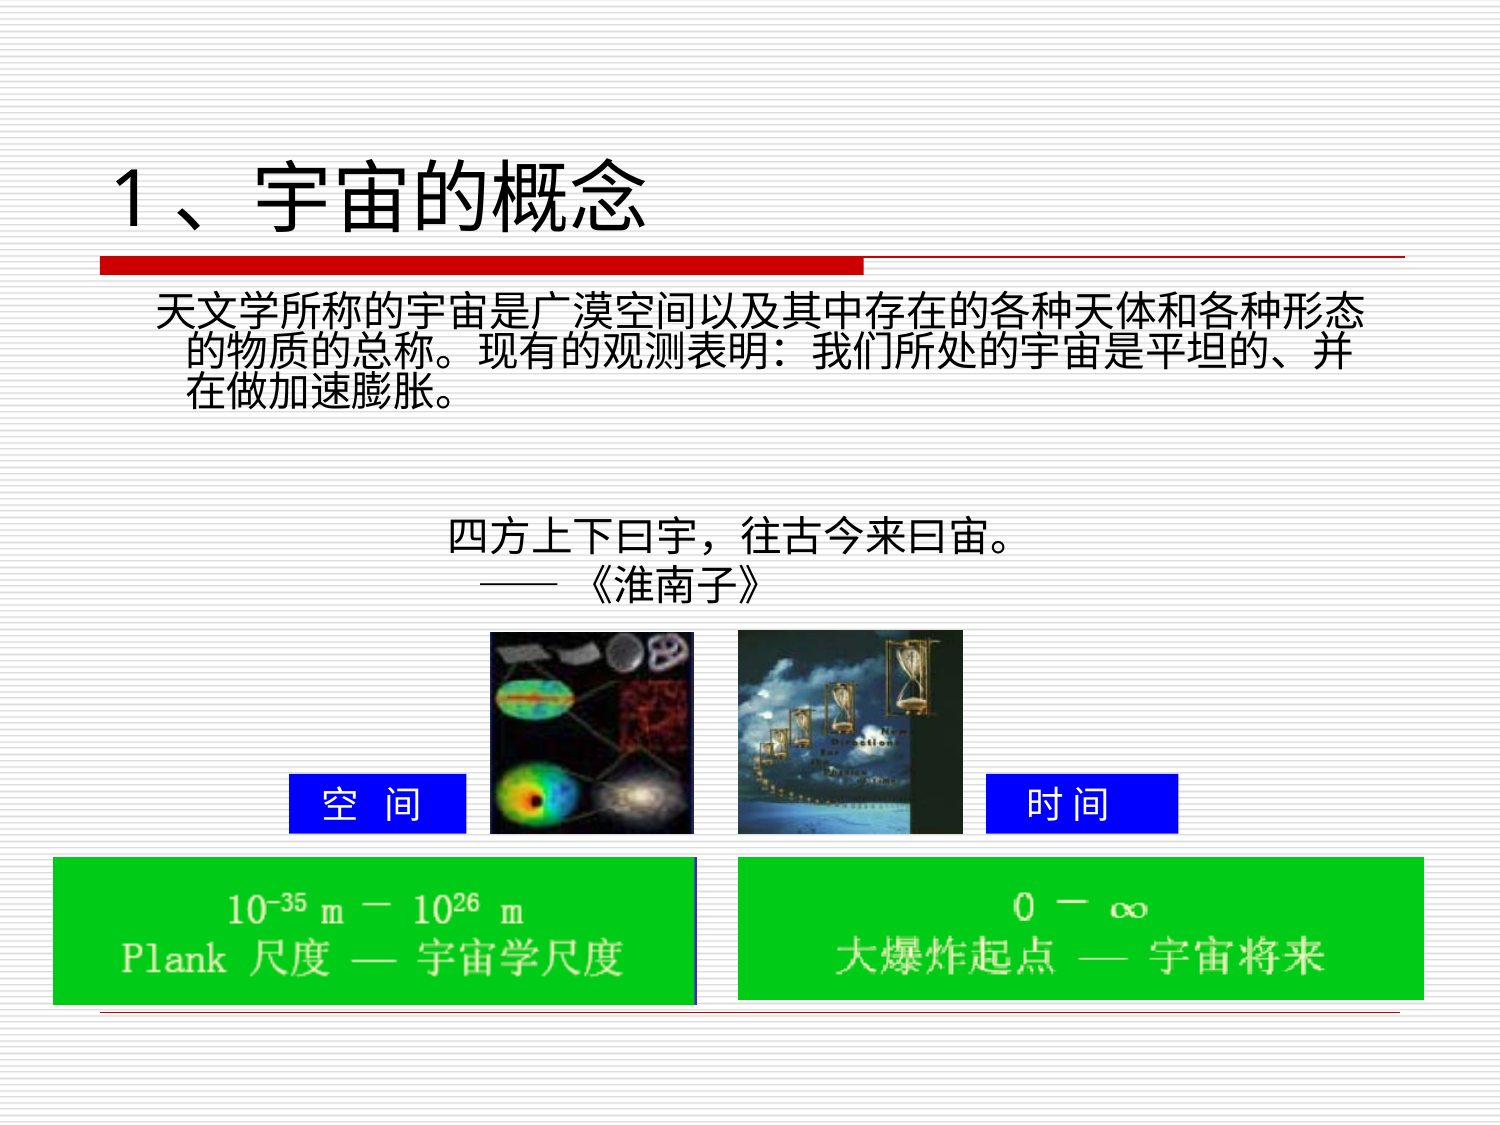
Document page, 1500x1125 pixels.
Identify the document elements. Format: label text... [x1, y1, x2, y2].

picture [0, 0, 1500, 1125]
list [490, 632, 694, 835]
title 1、宇宙的概念 [94, 50, 1407, 250]
text_box 时 间 [986, 773, 1179, 834]
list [53, 857, 697, 1005]
list 天文学所称的宇宙是广漠空间以及其中存在的各种天体和各种形态的物质的总称。现有的观测表明：我们所处的宇宙是平坦的、并在做加速膨胀。 四方上下曰宇，往古今来曰宙。 ——《淮南子》 [92, 287, 1406, 625]
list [737, 630, 963, 835]
text_box 空 间 [289, 773, 467, 834]
